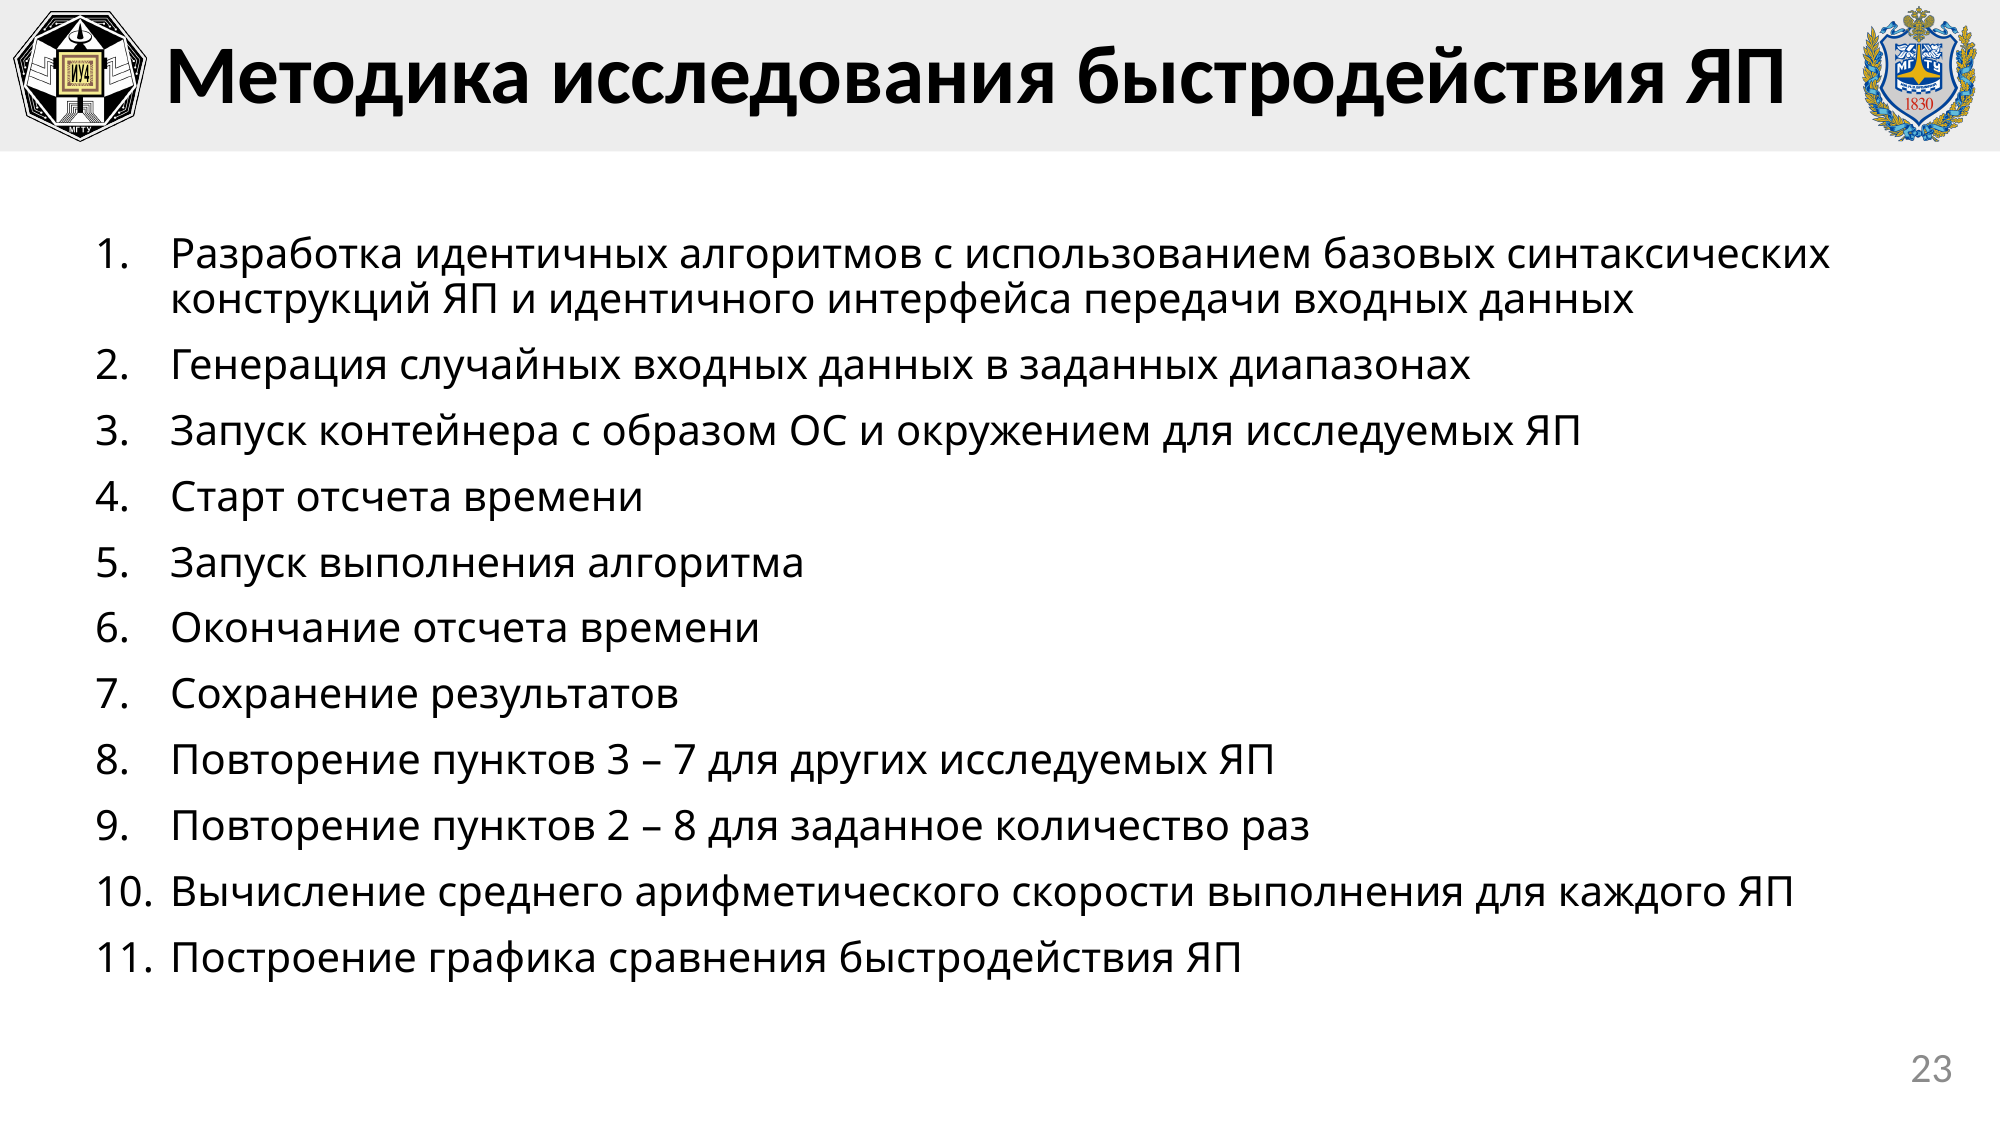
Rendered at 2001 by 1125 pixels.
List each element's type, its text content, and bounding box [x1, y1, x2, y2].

text_box Методика исследования быстродействия ЯП [0, 0, 2000, 152]
picture [13, 11, 147, 142]
picture [1862, 5, 1977, 142]
slide_number 23 [1517, 1036, 1968, 1097]
list Разработка идентичных алгоритмов с использованием базовых синтаксических конструкций ЯП и идентичного интерфейса передачи входных данных Генерация случайных входных данных в заданных диапазонах Запуск контейнера с образом ОС и окружением для исследуемых ЯП Старт отсчета времени Запуск выполнения алгоритма Окончание отсчета времени Сохранение результатов Повторение пунктов 3 – 7 для других исследуемых ЯП Повторение пунктов 2 – 8 для заданное количество раз Вычисление среднего арифметического скорости выполнения для каждого ЯП Построение графика сравнения быстродействия ЯП [80, 225, 1946, 1019]
